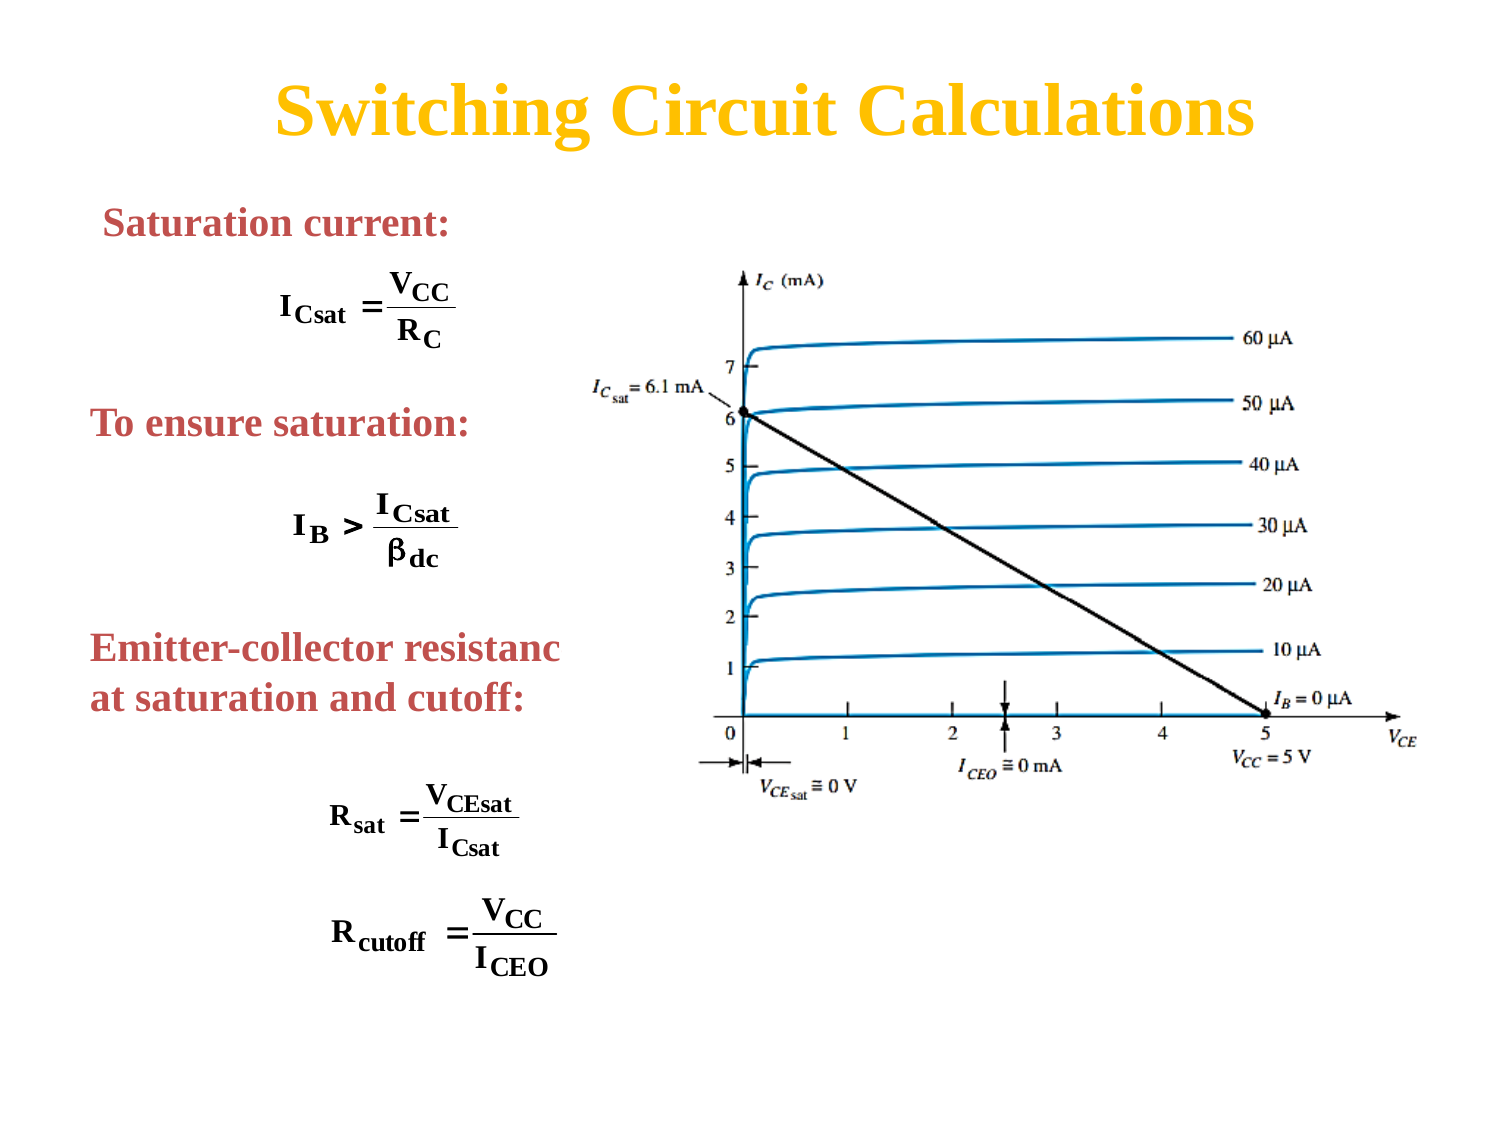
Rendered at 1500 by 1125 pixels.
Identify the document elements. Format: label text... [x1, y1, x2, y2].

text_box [274, 262, 463, 357]
text_box Saturation current: [87, 187, 525, 253]
text_box To ensure saturation: [75, 387, 500, 453]
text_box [325, 887, 563, 985]
text_box Switching Circuit Calculations [75, 52, 1475, 158]
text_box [287, 482, 464, 576]
text_box Emitter-collector resistance at saturation and cutoff: [75, 612, 556, 728]
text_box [324, 774, 526, 864]
picture [561, 243, 1449, 826]
